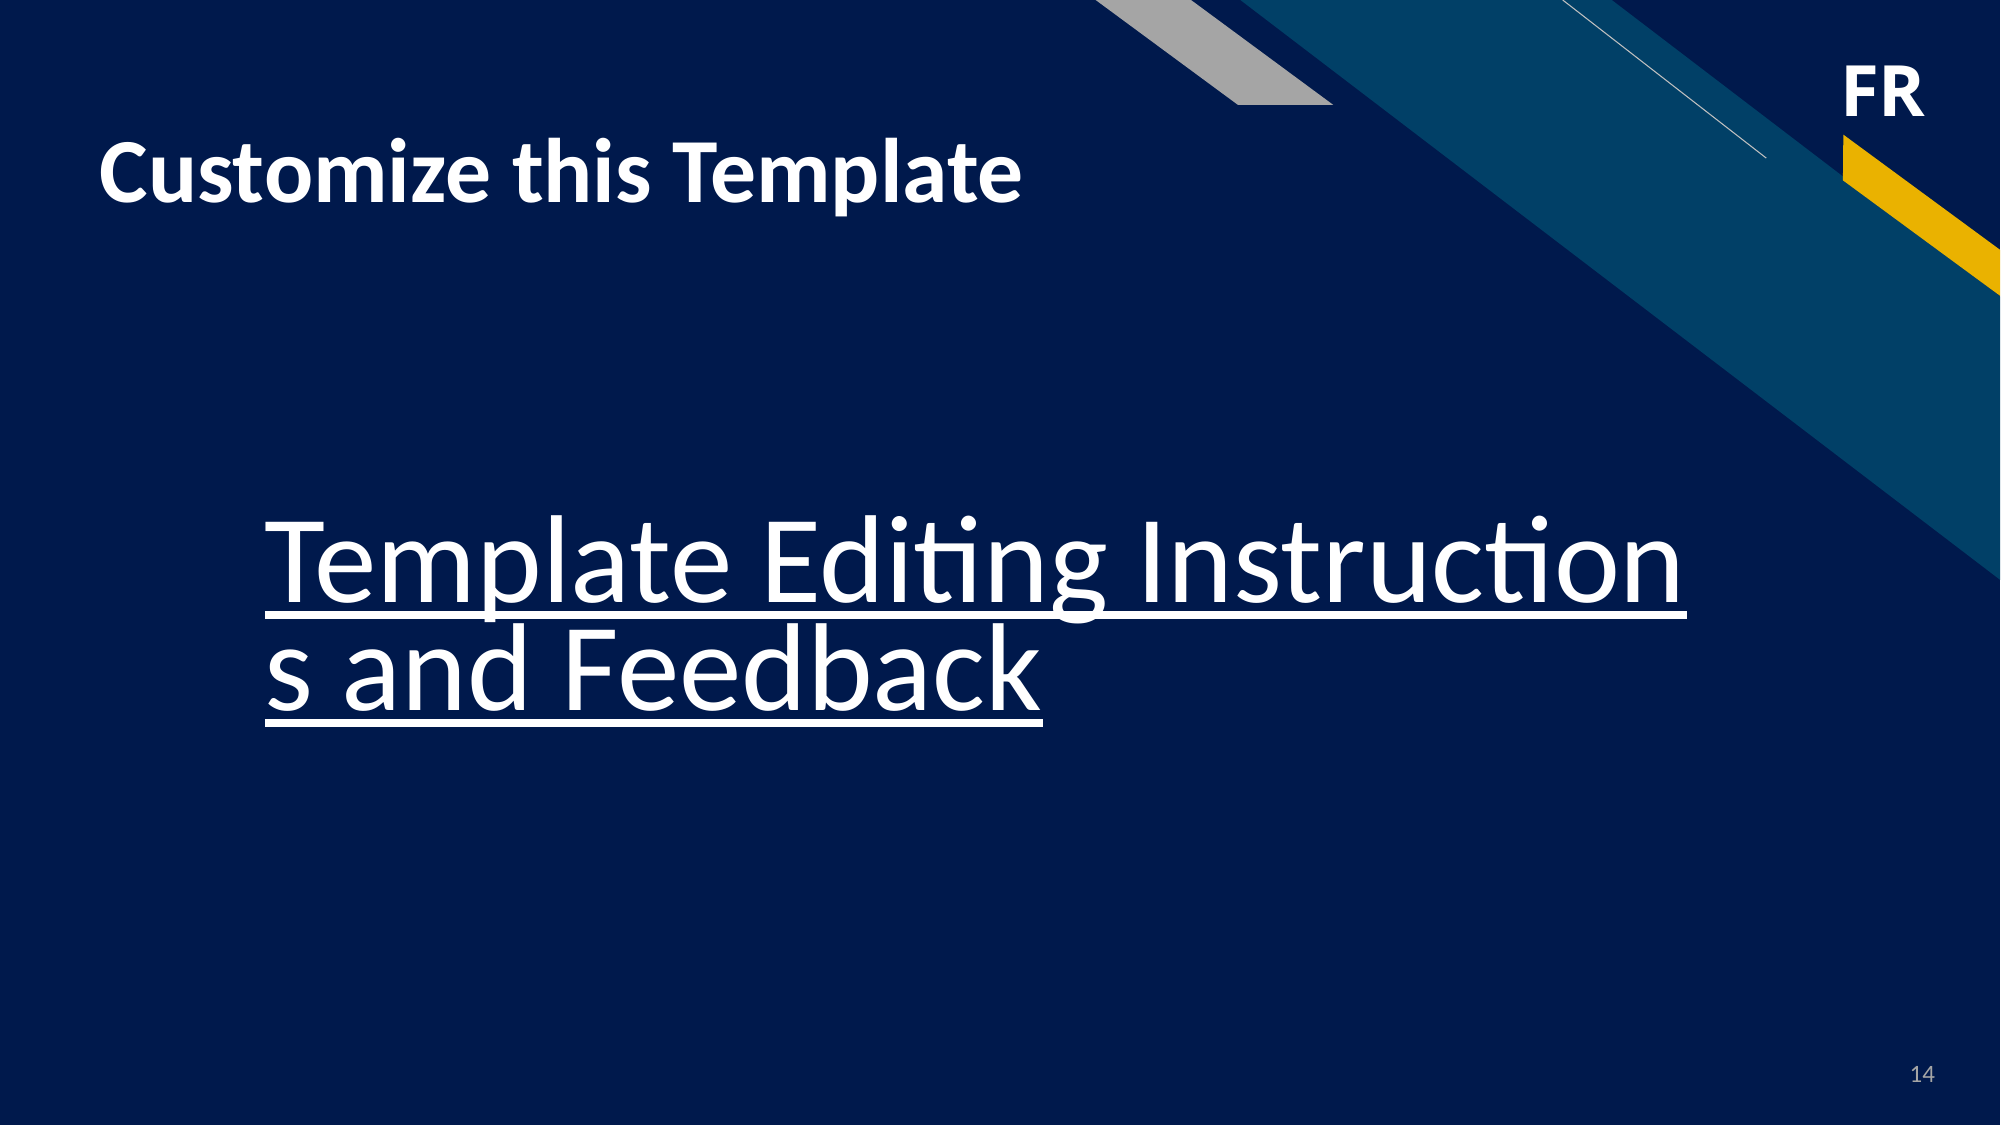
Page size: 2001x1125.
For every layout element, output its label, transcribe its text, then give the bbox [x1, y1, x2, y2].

title Customize this Template [85, 34, 1452, 223]
slide_number 14 [1828, 1042, 1950, 1103]
list Template Editing Instructions and Feedback [250, 324, 1750, 801]
